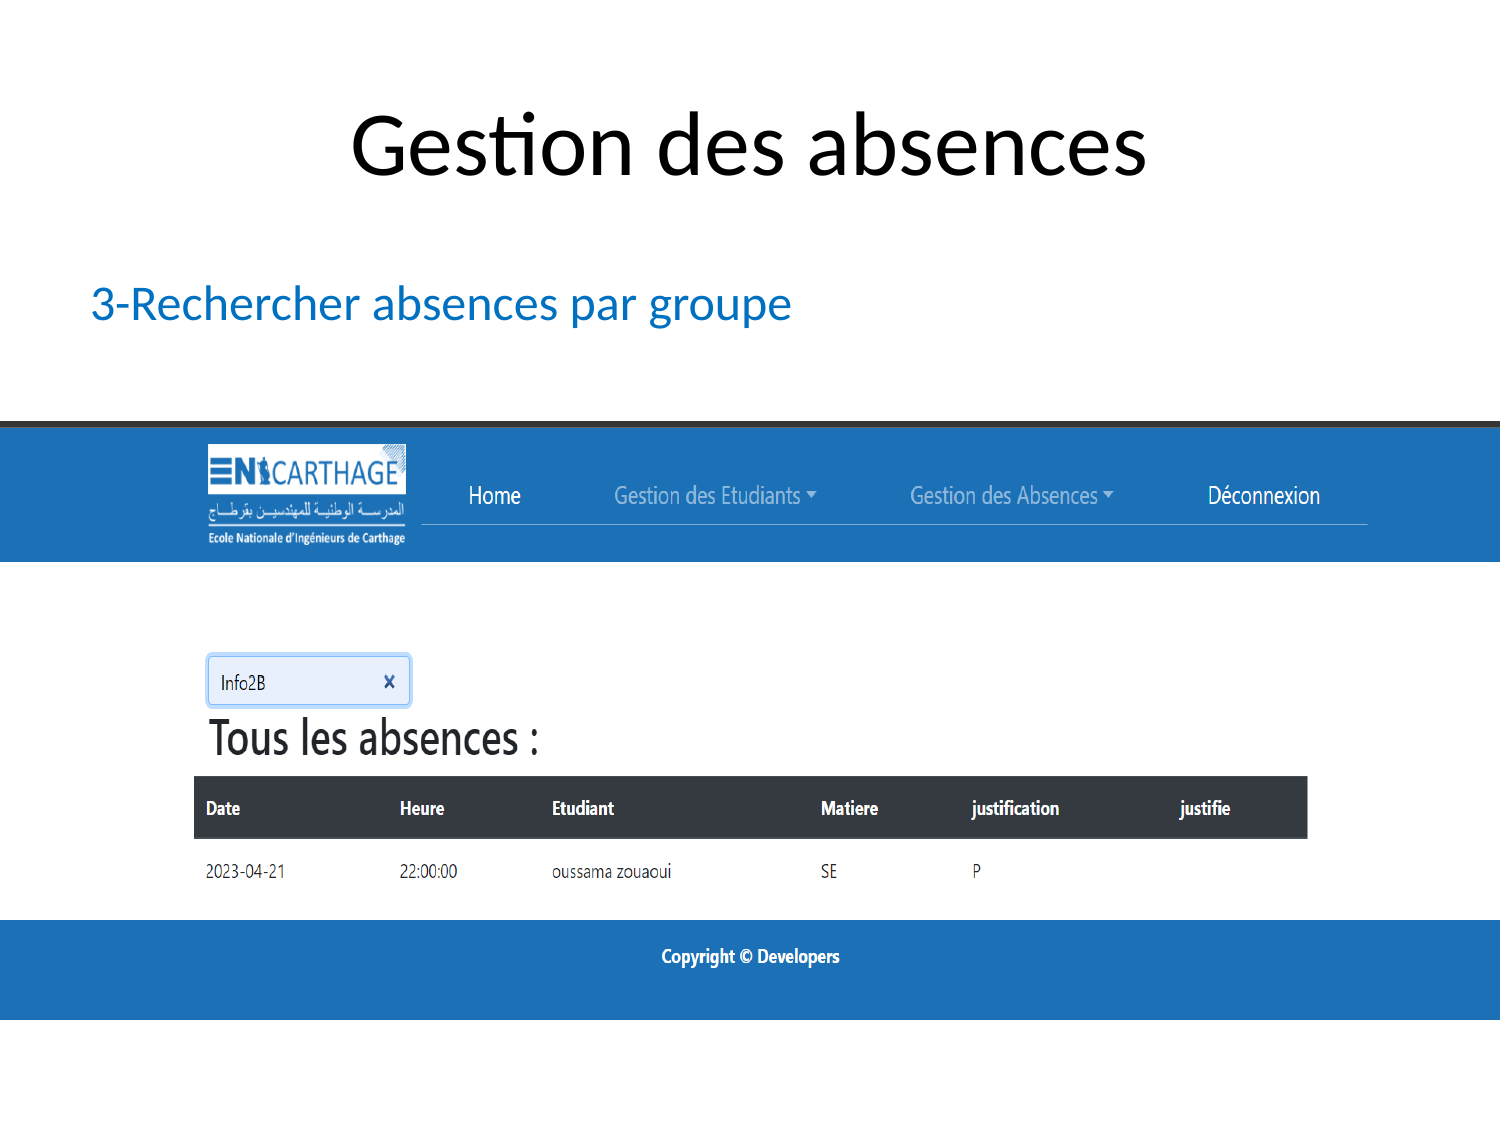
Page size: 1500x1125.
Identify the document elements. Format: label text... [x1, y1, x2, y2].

title Gestion des absences [75, 45, 1425, 233]
picture [0, 421, 1500, 1020]
list 3-Rechercher absences par groupe [75, 262, 1425, 420]
